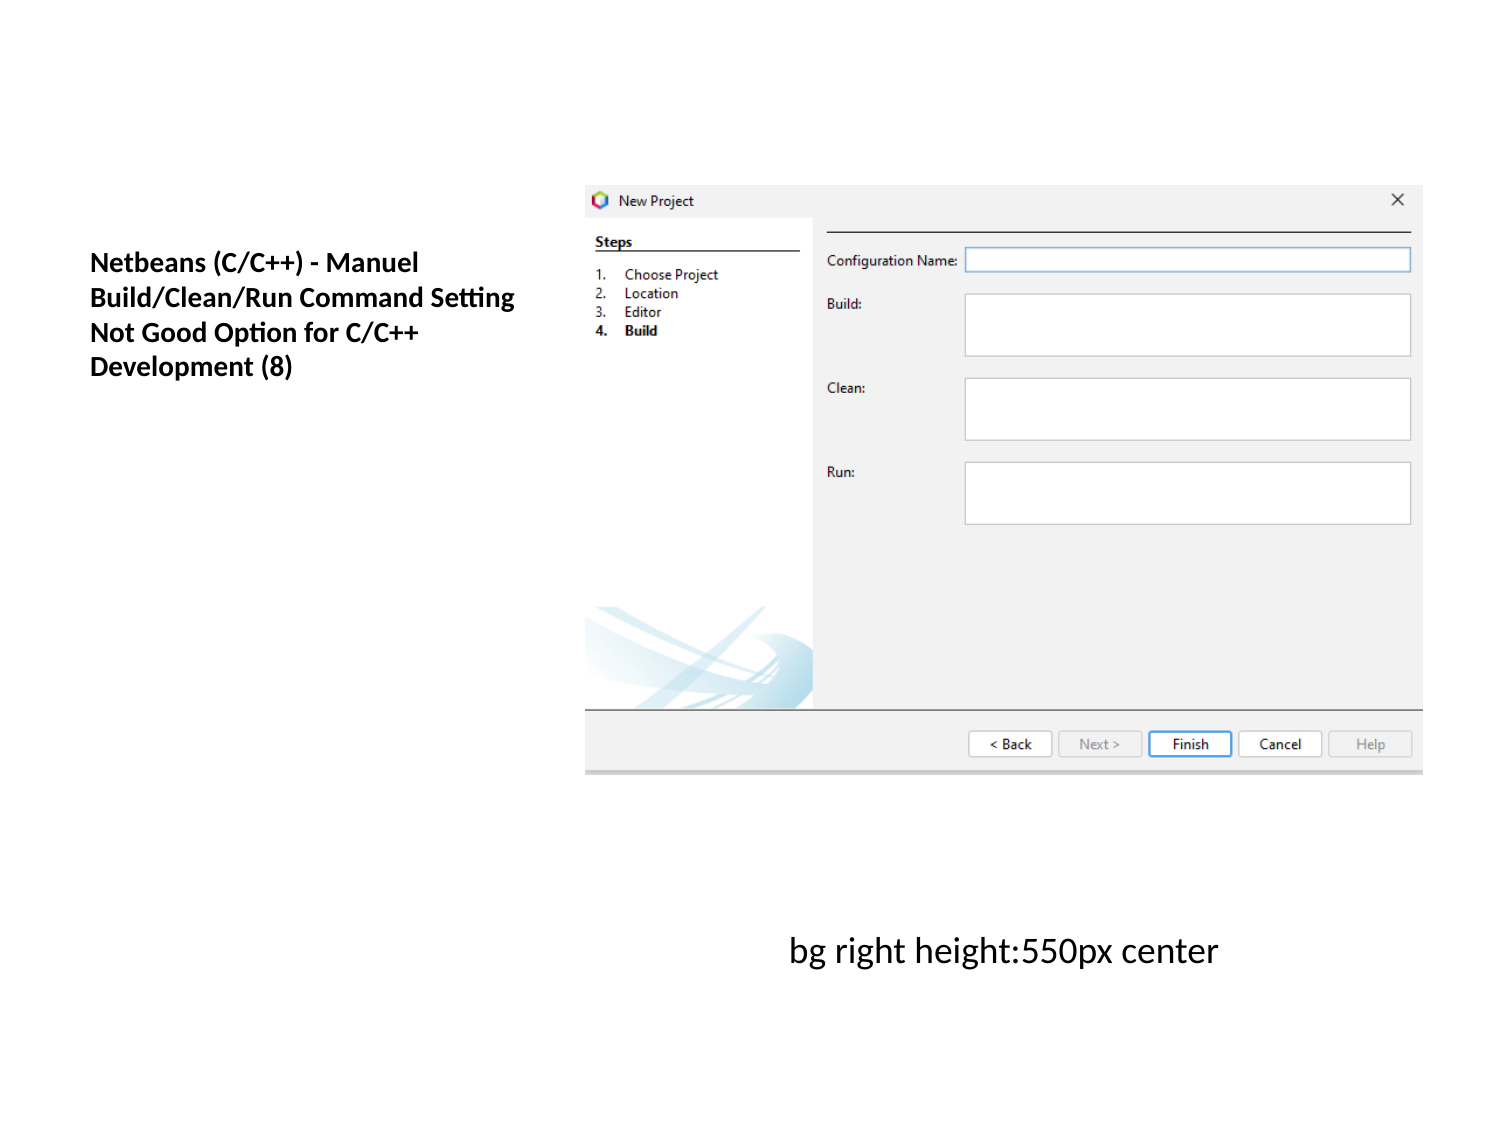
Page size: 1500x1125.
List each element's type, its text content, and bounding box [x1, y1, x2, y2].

list Netbeans (C/C++) - Manuel Build/Clean/Run Command Setting Not Good Option for C/C++ Development (8) [75, 235, 569, 1005]
text_box bg right height:550px center [585, 918, 1423, 1003]
picture [585, 185, 1424, 776]
